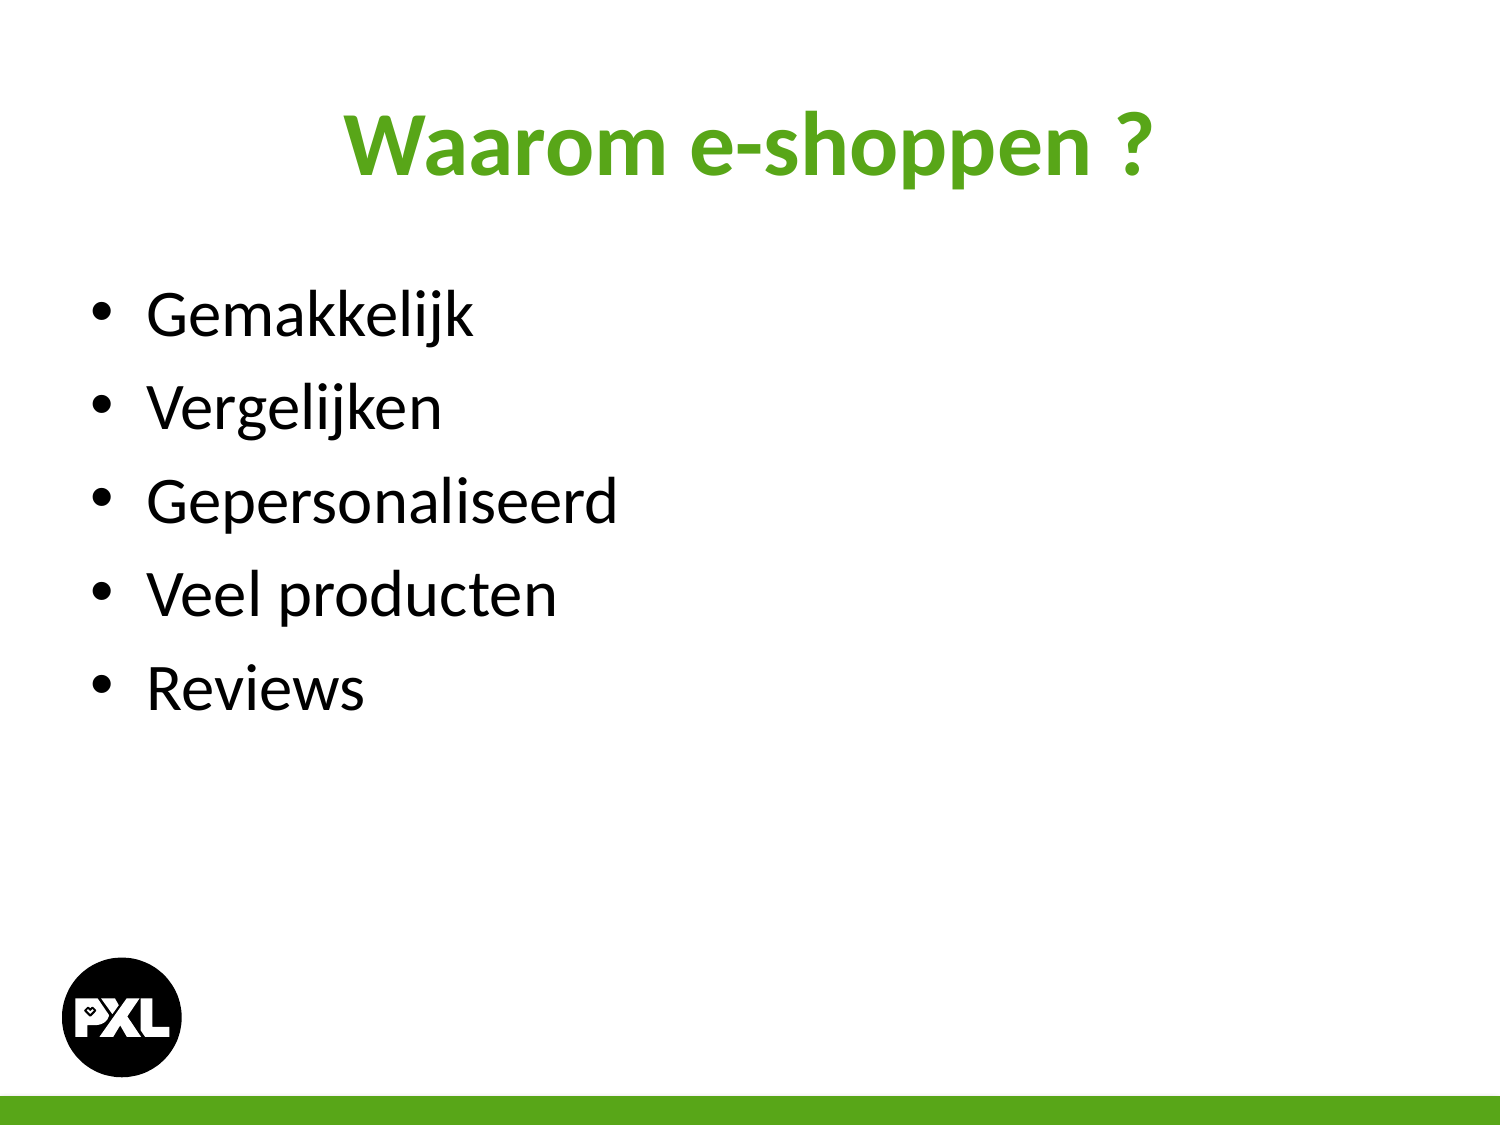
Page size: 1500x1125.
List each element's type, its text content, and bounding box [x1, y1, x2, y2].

list Gemakkelijk Vergelijken Gepersonaliseerd Veel producten Reviews [75, 262, 1425, 1005]
title Waarom e-shoppen ? [75, 45, 1425, 233]
